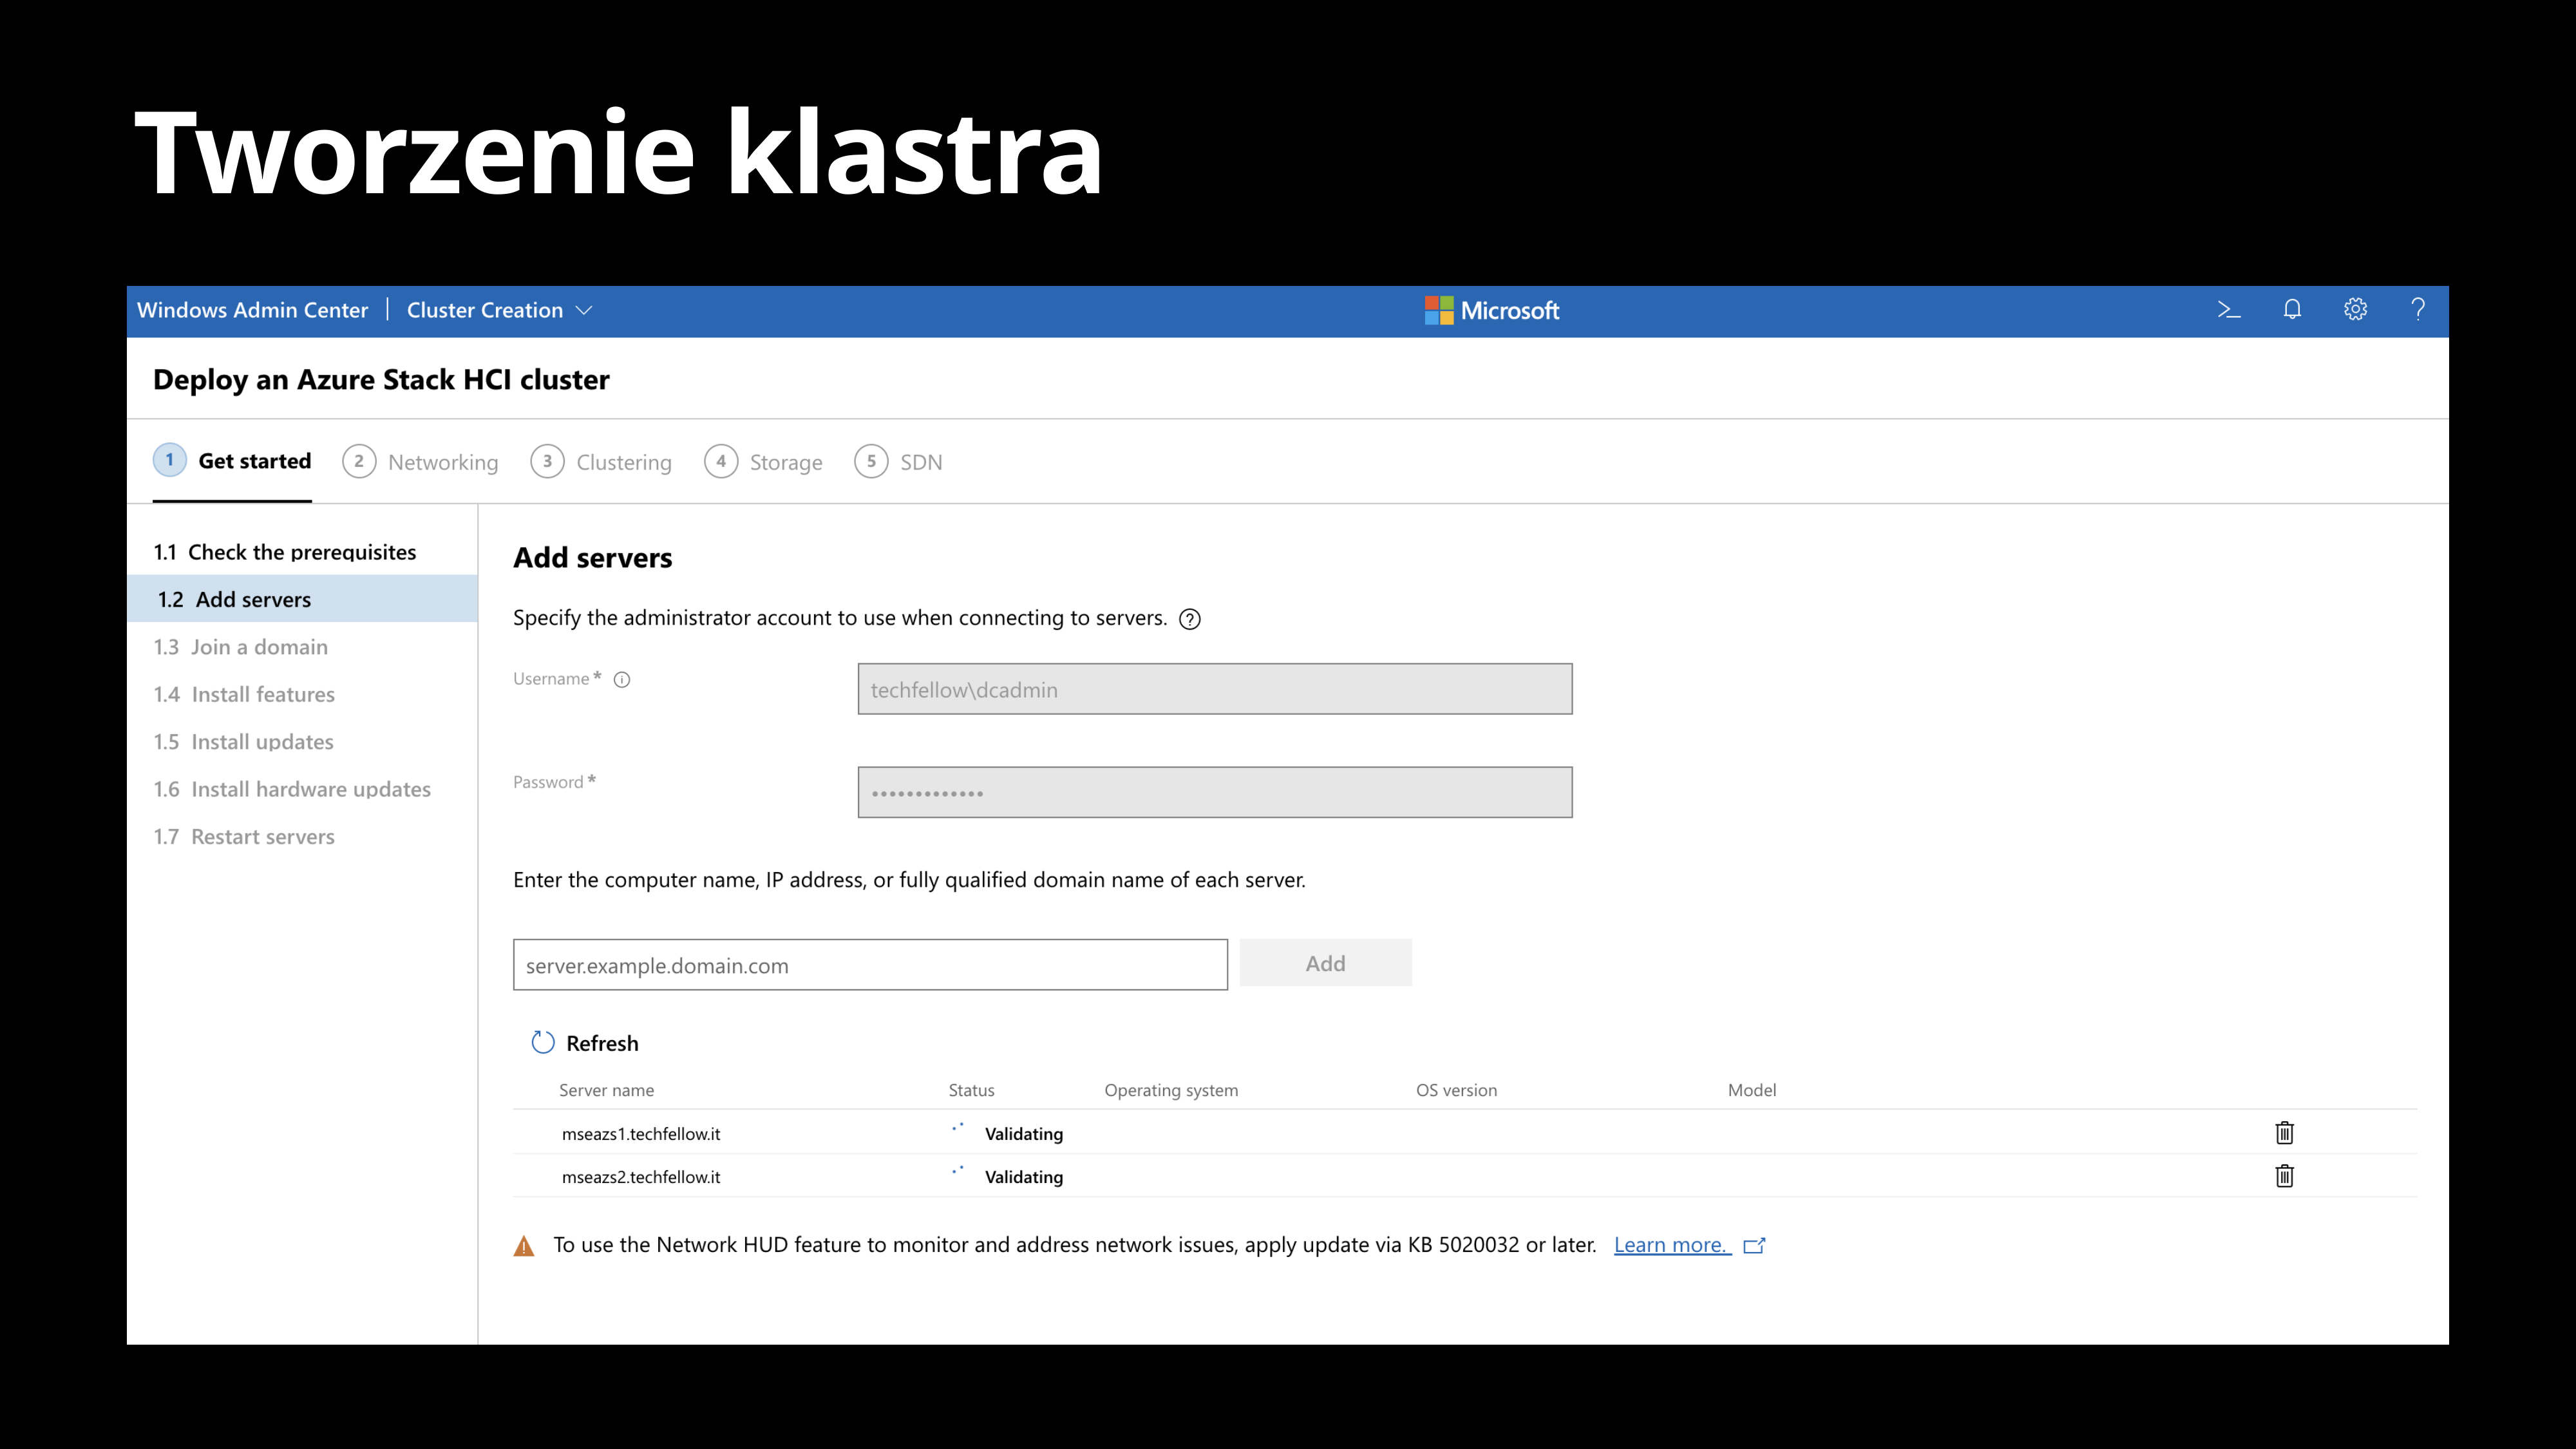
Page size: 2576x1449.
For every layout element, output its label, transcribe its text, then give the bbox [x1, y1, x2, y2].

title Tworzenie klastra [127, 100, 2449, 253]
picture [127, 286, 2449, 1345]
